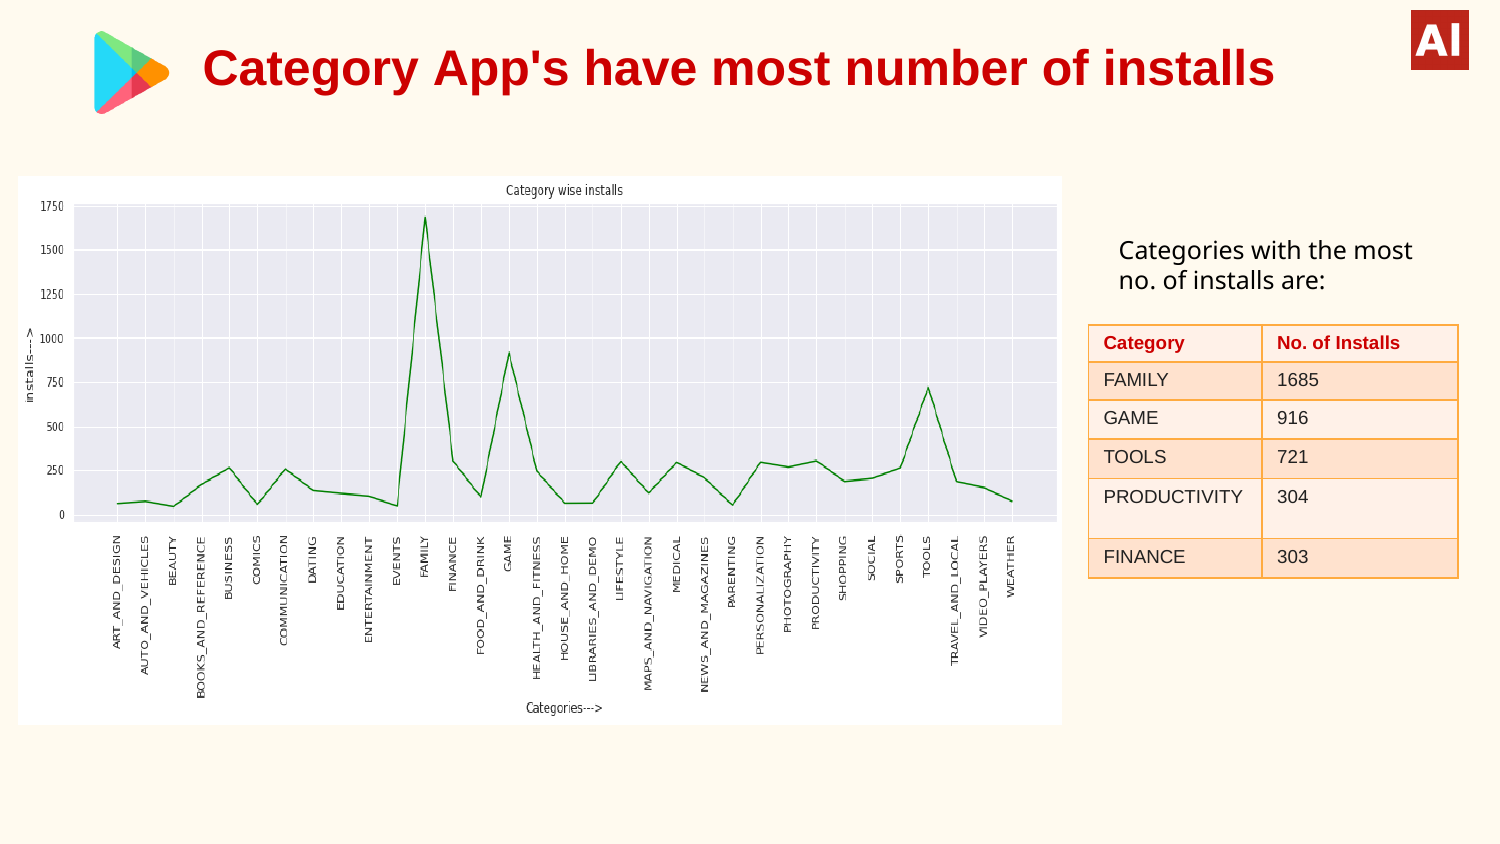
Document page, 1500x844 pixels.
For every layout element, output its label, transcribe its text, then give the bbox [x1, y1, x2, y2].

table_cell 304 [1263, 479, 1457, 538]
table_cell FINANCE [1089, 539, 1261, 577]
text_box Categories with the most no. of installs are: [1104, 227, 1443, 302]
table_cell 721 [1263, 440, 1457, 478]
text_box [89, 31, 174, 115]
picture [1411, 10, 1469, 70]
table_cell GAME [1089, 401, 1261, 438]
table_cell 916 [1263, 401, 1457, 438]
table_cell FAMILY [1089, 363, 1261, 399]
table_header No. of Installs [1263, 326, 1457, 361]
table_cell 303 [1263, 539, 1457, 577]
picture [18, 176, 1062, 725]
table_cell 1685 [1263, 363, 1457, 399]
text_box Category App's have most number of installs [173, 27, 1315, 138]
table_cell PRODUCTIVITY [1089, 479, 1261, 538]
table_cell TOOLS [1089, 440, 1261, 478]
table_header Category [1089, 326, 1261, 361]
